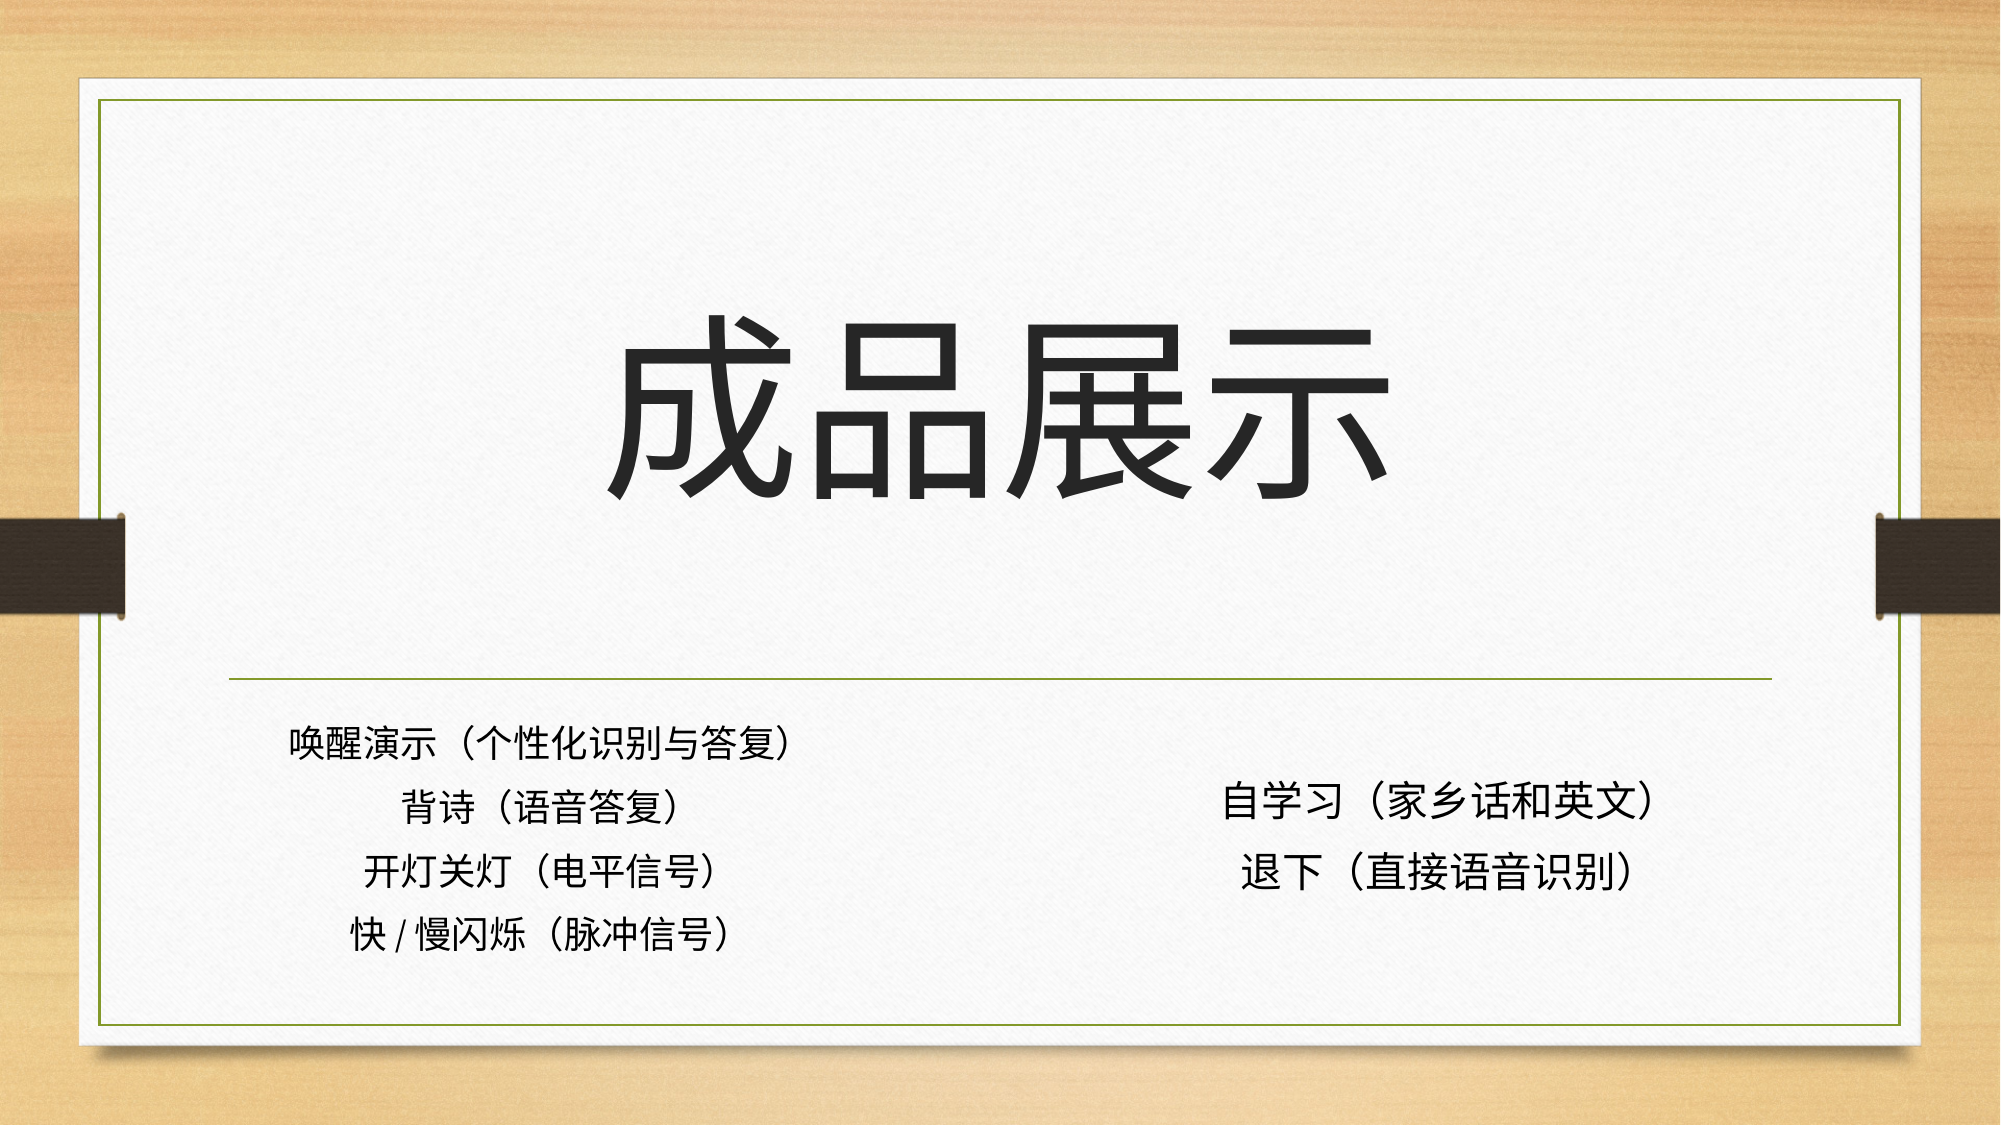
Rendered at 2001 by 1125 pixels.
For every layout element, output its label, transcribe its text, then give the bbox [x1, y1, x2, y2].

picture [0, 0, 2001, 1125]
list 唤醒演示（个性化识别与答复） 背诗（语音答复） 开灯关灯（电平信号） 快/慢闪烁（脉冲信号） [213, 712, 888, 964]
title 成品展示 [213, 161, 1788, 646]
text_box 自学习（家乡话和英文） 退下（直接语音识别） [1112, 709, 1786, 961]
